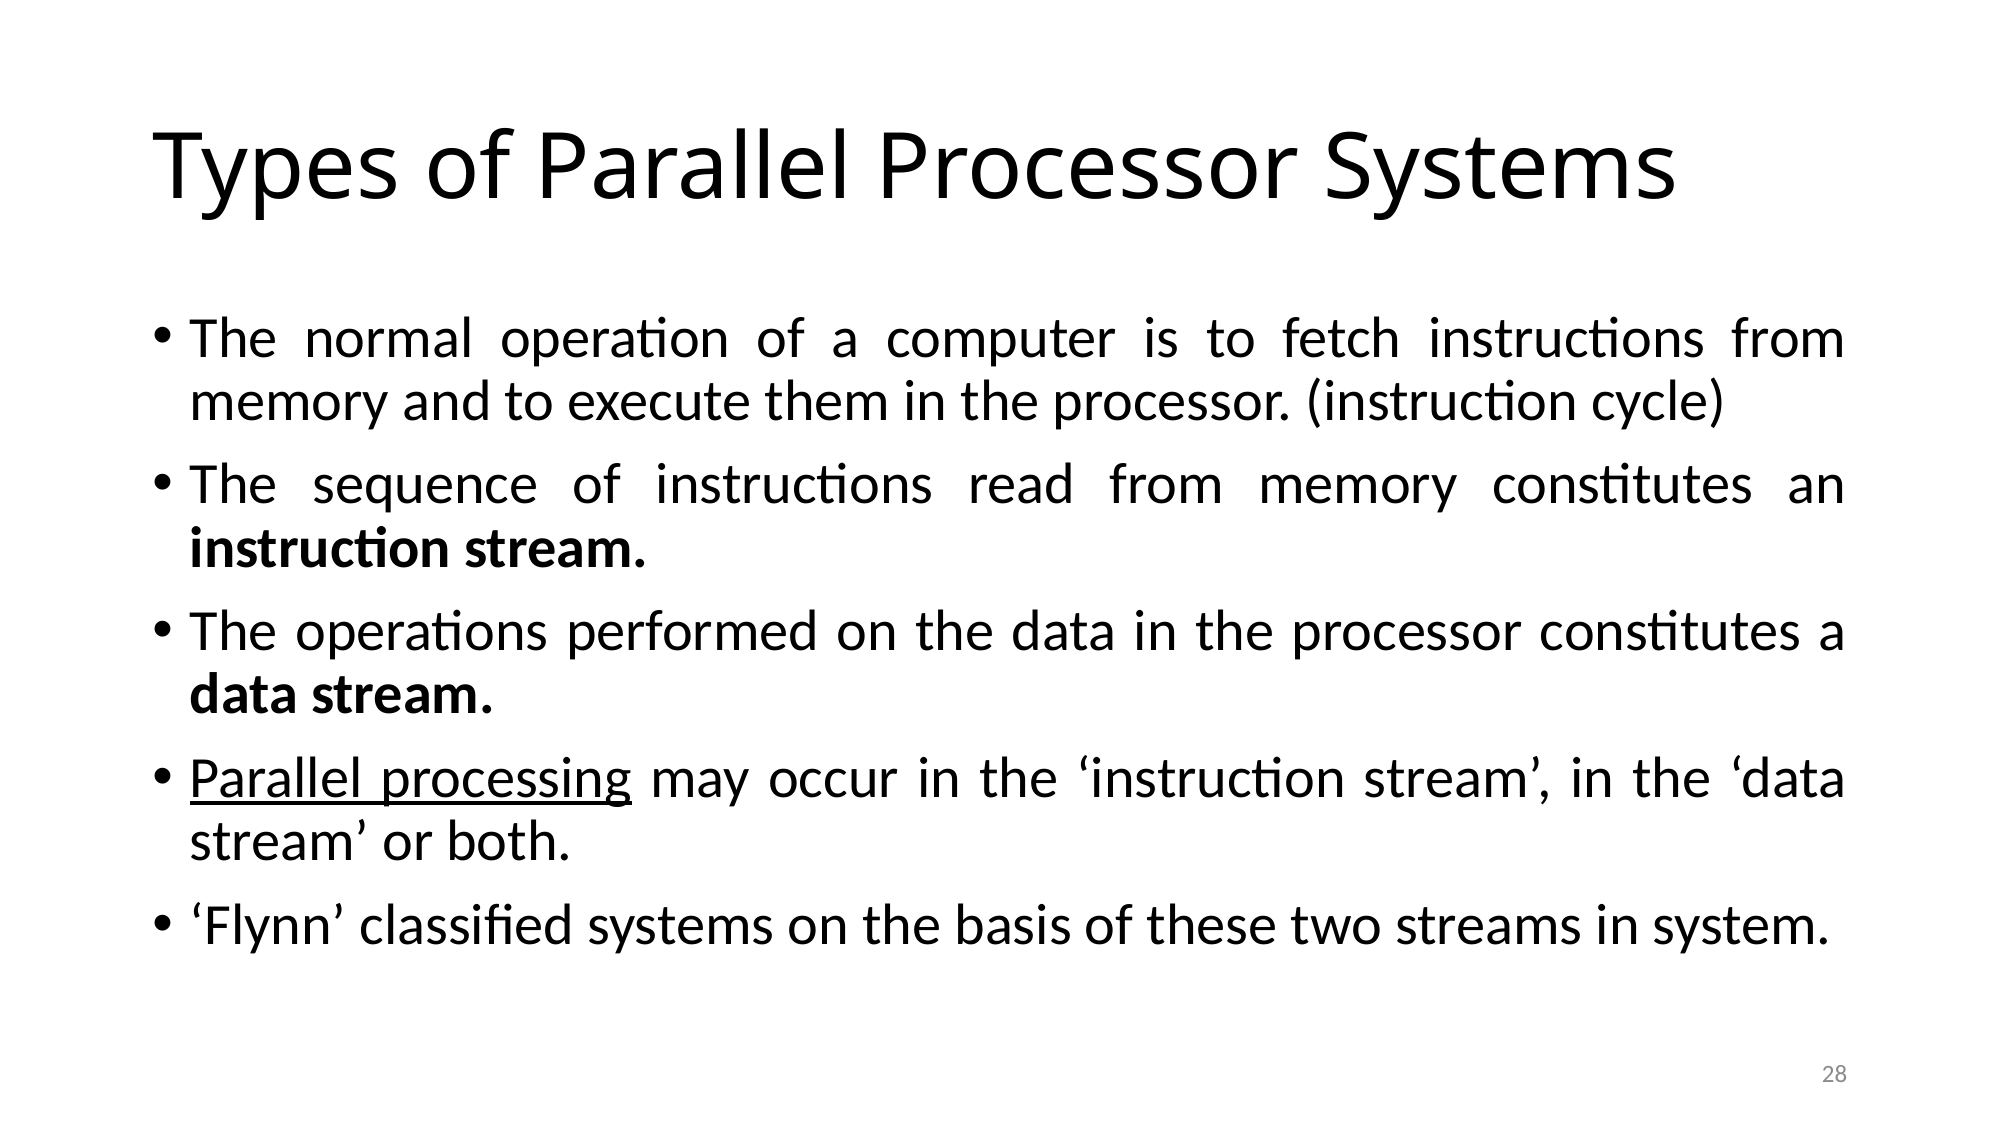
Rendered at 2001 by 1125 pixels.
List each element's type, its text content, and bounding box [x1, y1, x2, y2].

slide_number 28 [1412, 1042, 1863, 1103]
title Types of Parallel Processor Systems [137, 59, 1863, 278]
list The normal operation of a computer is to fetch instructions from memory and to execute them in the processor. (instruction cycle) The sequence of instructions read from memory constitutes an instruction stream. The operations performed on the data in the processor constitutes a data stream. Parallel processing may occur in the ‘instruction stream’, in the ‘data stream’ or both. ‘Flynn’ classified systems on the basis of these two streams in system. [137, 299, 1863, 1014]
